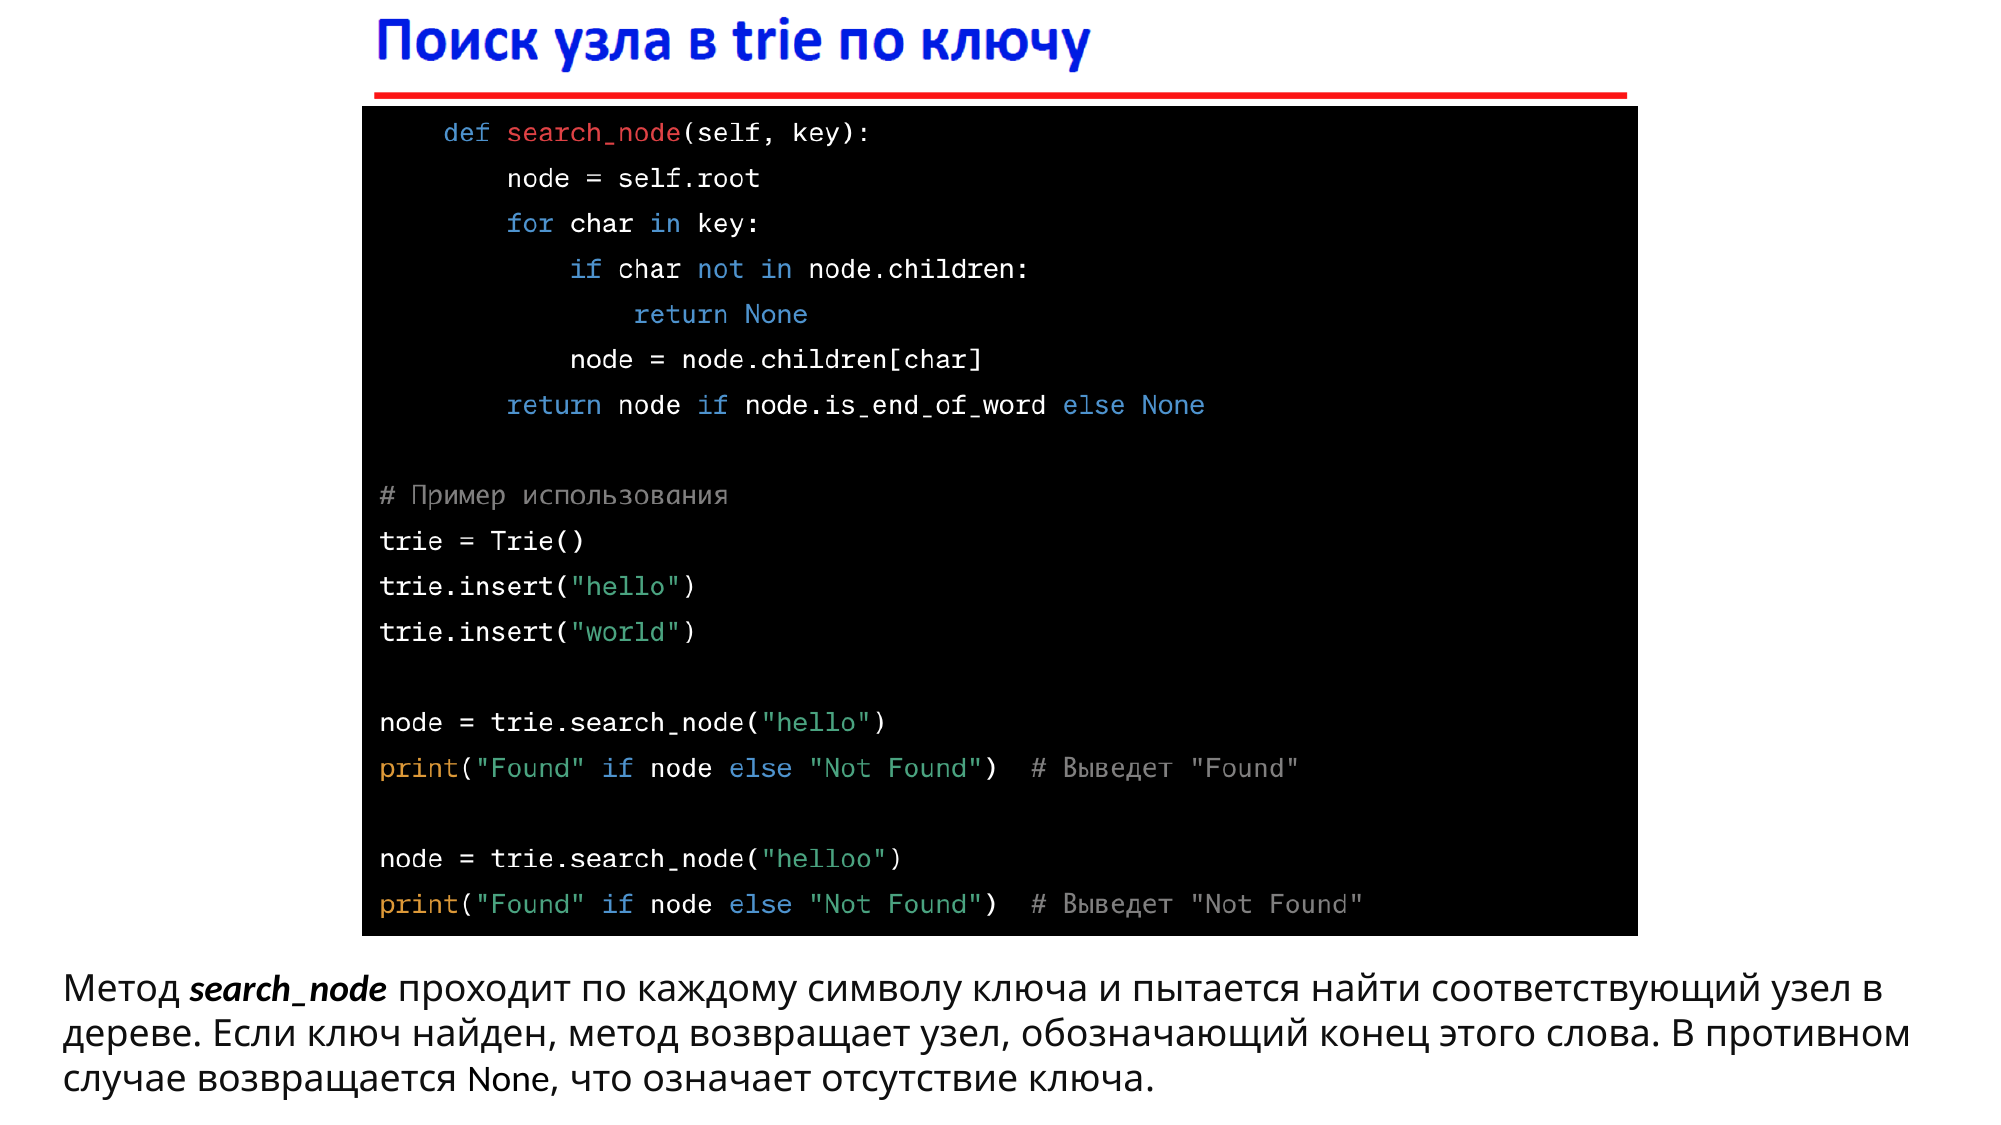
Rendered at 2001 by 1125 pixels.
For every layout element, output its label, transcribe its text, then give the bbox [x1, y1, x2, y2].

picture [362, 0, 1638, 936]
text_box Метод search_node проходит по каждому символу ключа и пытается найти соответствующий узел в дереве. Если ключ найден, метод возвращает узел, обозначающий конец этого слова. В противном случае возвращается None, что означает отсутствие ключа. [47, 956, 1962, 1107]
